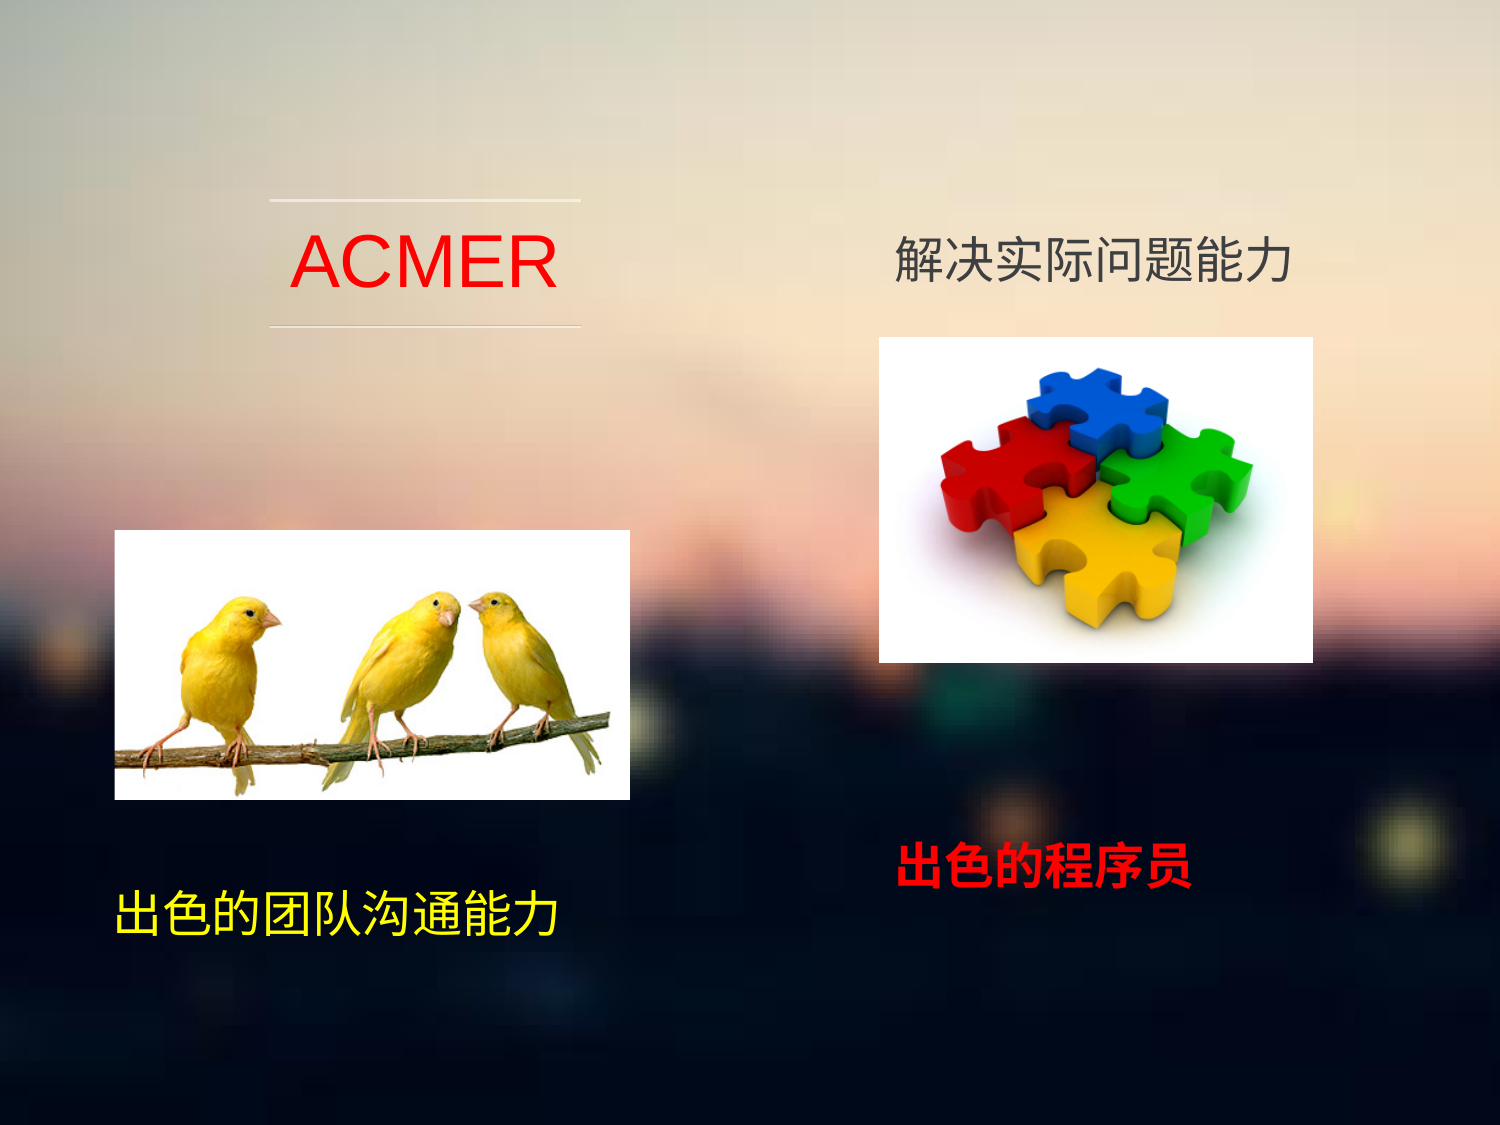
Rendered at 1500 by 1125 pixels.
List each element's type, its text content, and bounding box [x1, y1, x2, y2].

text_box 出色的团队沟通能力 [97, 875, 630, 960]
text_box 出色的程序员 [879, 827, 1222, 912]
text_box 解决实际问题能力 [879, 221, 1313, 306]
title ACMER [269, 199, 582, 328]
picture [0, 0, 1500, 1125]
